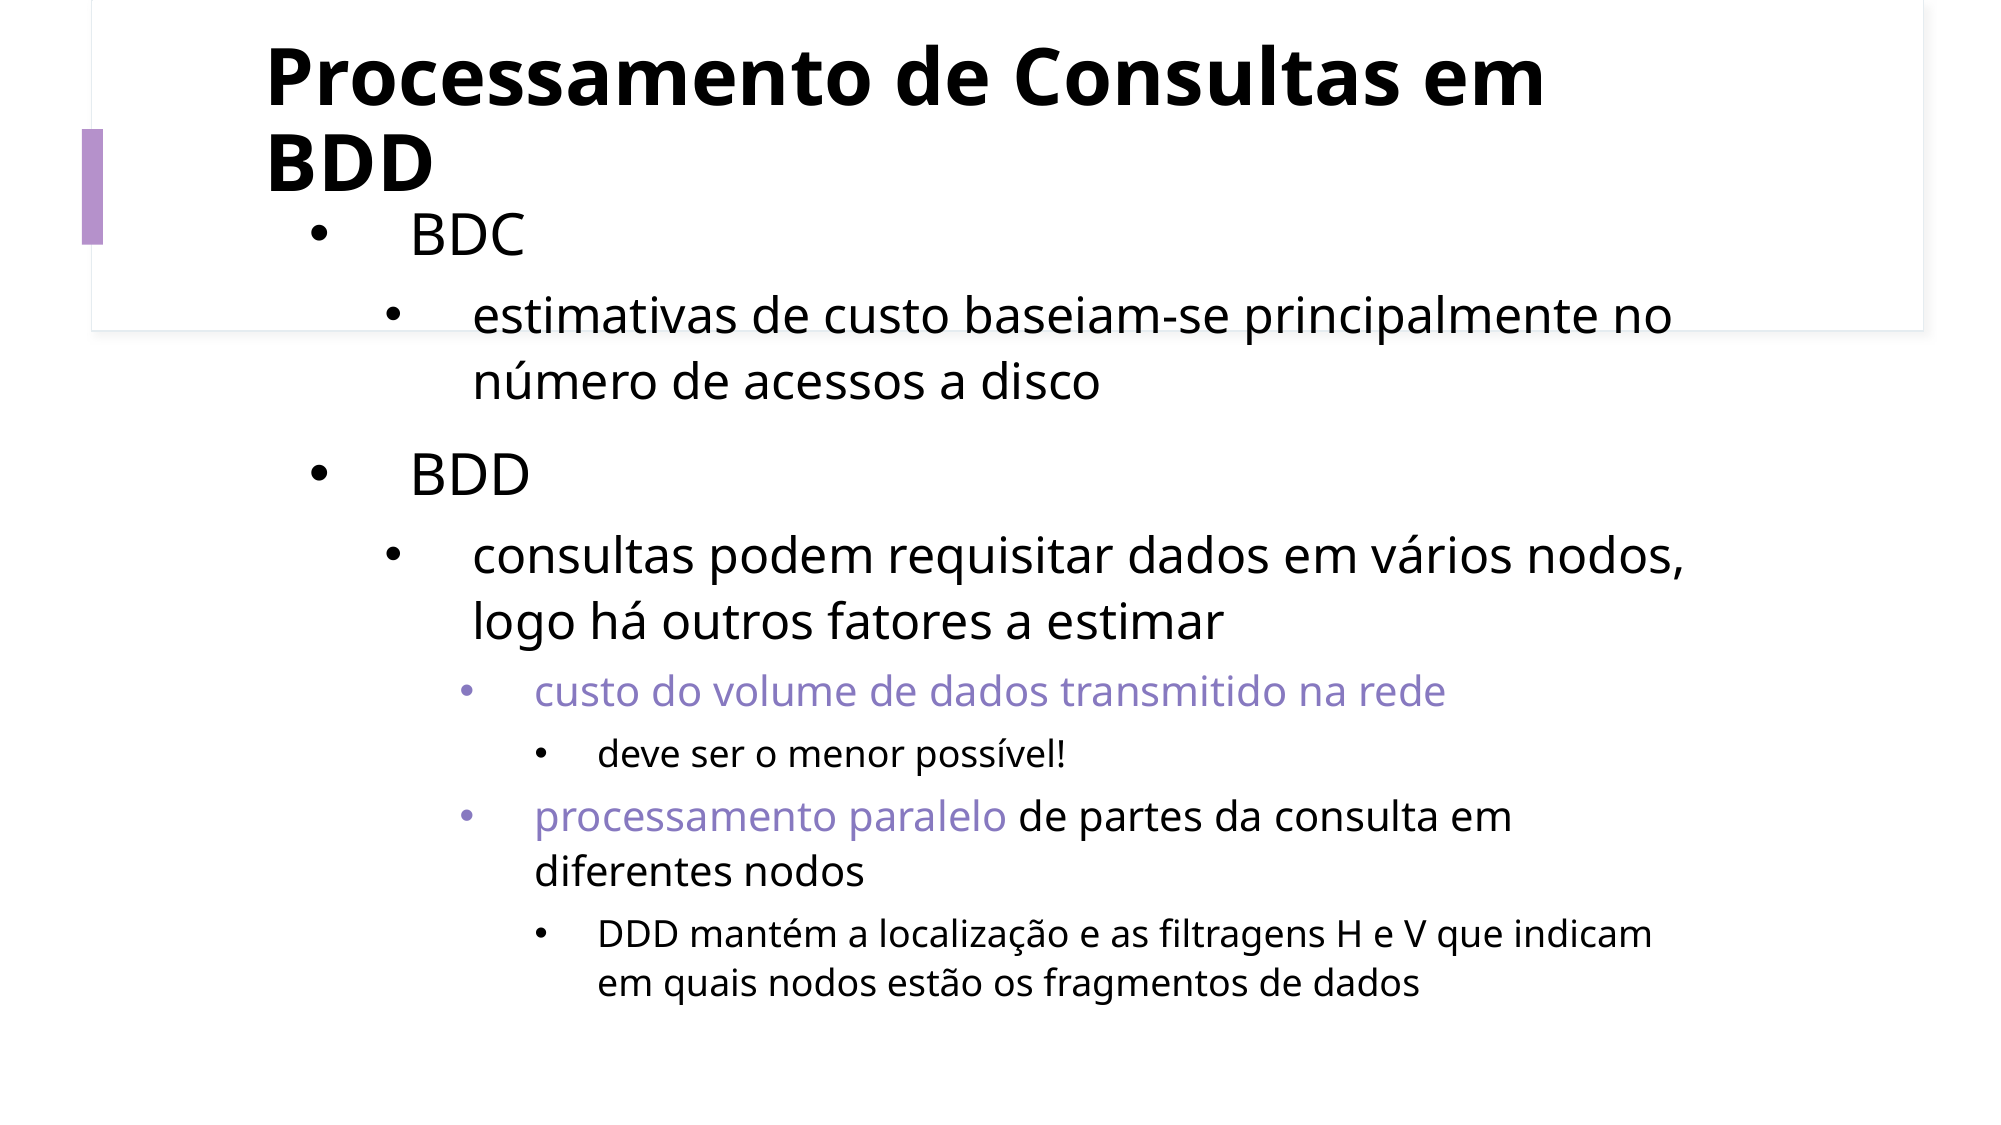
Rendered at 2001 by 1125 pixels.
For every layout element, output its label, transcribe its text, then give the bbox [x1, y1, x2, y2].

list BDC estimativas de custo baseiam-se principalmente no número de acessos a disco BDD consultas podem requisitar dados em vários nodos, logo há outros fatores a estimar custo do volume de dados transmitido na rede deve ser o menor possível! processamento paralelo de partes da consulta em diferentes nodos DDD mantém a localização e as filtragens H e V que indicam em quais nodos estão os fragmentos de dados [294, 182, 1705, 1125]
title Processamento de Consultas em BDD [249, 28, 1750, 217]
